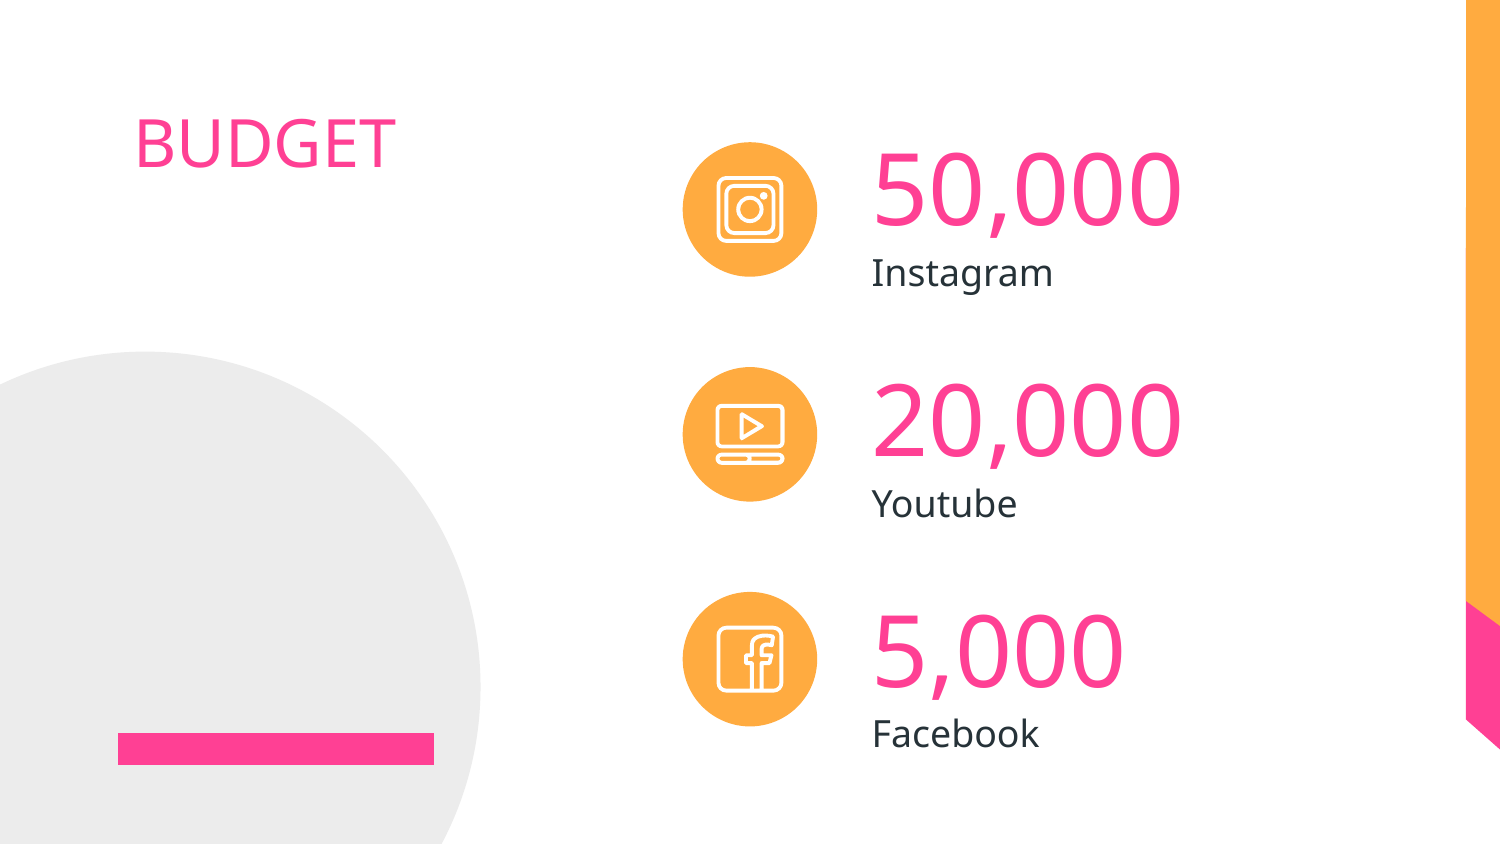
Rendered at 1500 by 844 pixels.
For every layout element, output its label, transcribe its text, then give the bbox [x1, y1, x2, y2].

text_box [682, 141, 818, 277]
subtitle Instagram [856, 233, 1359, 294]
title 5,000 [856, 550, 1382, 723]
title 20,000 [856, 319, 1382, 492]
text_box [682, 366, 818, 502]
title BUDGET [118, 85, 554, 188]
title 50,000 [856, 88, 1382, 261]
subtitle Facebook [856, 695, 1359, 756]
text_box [682, 591, 818, 727]
subtitle Youtube [856, 464, 1359, 525]
